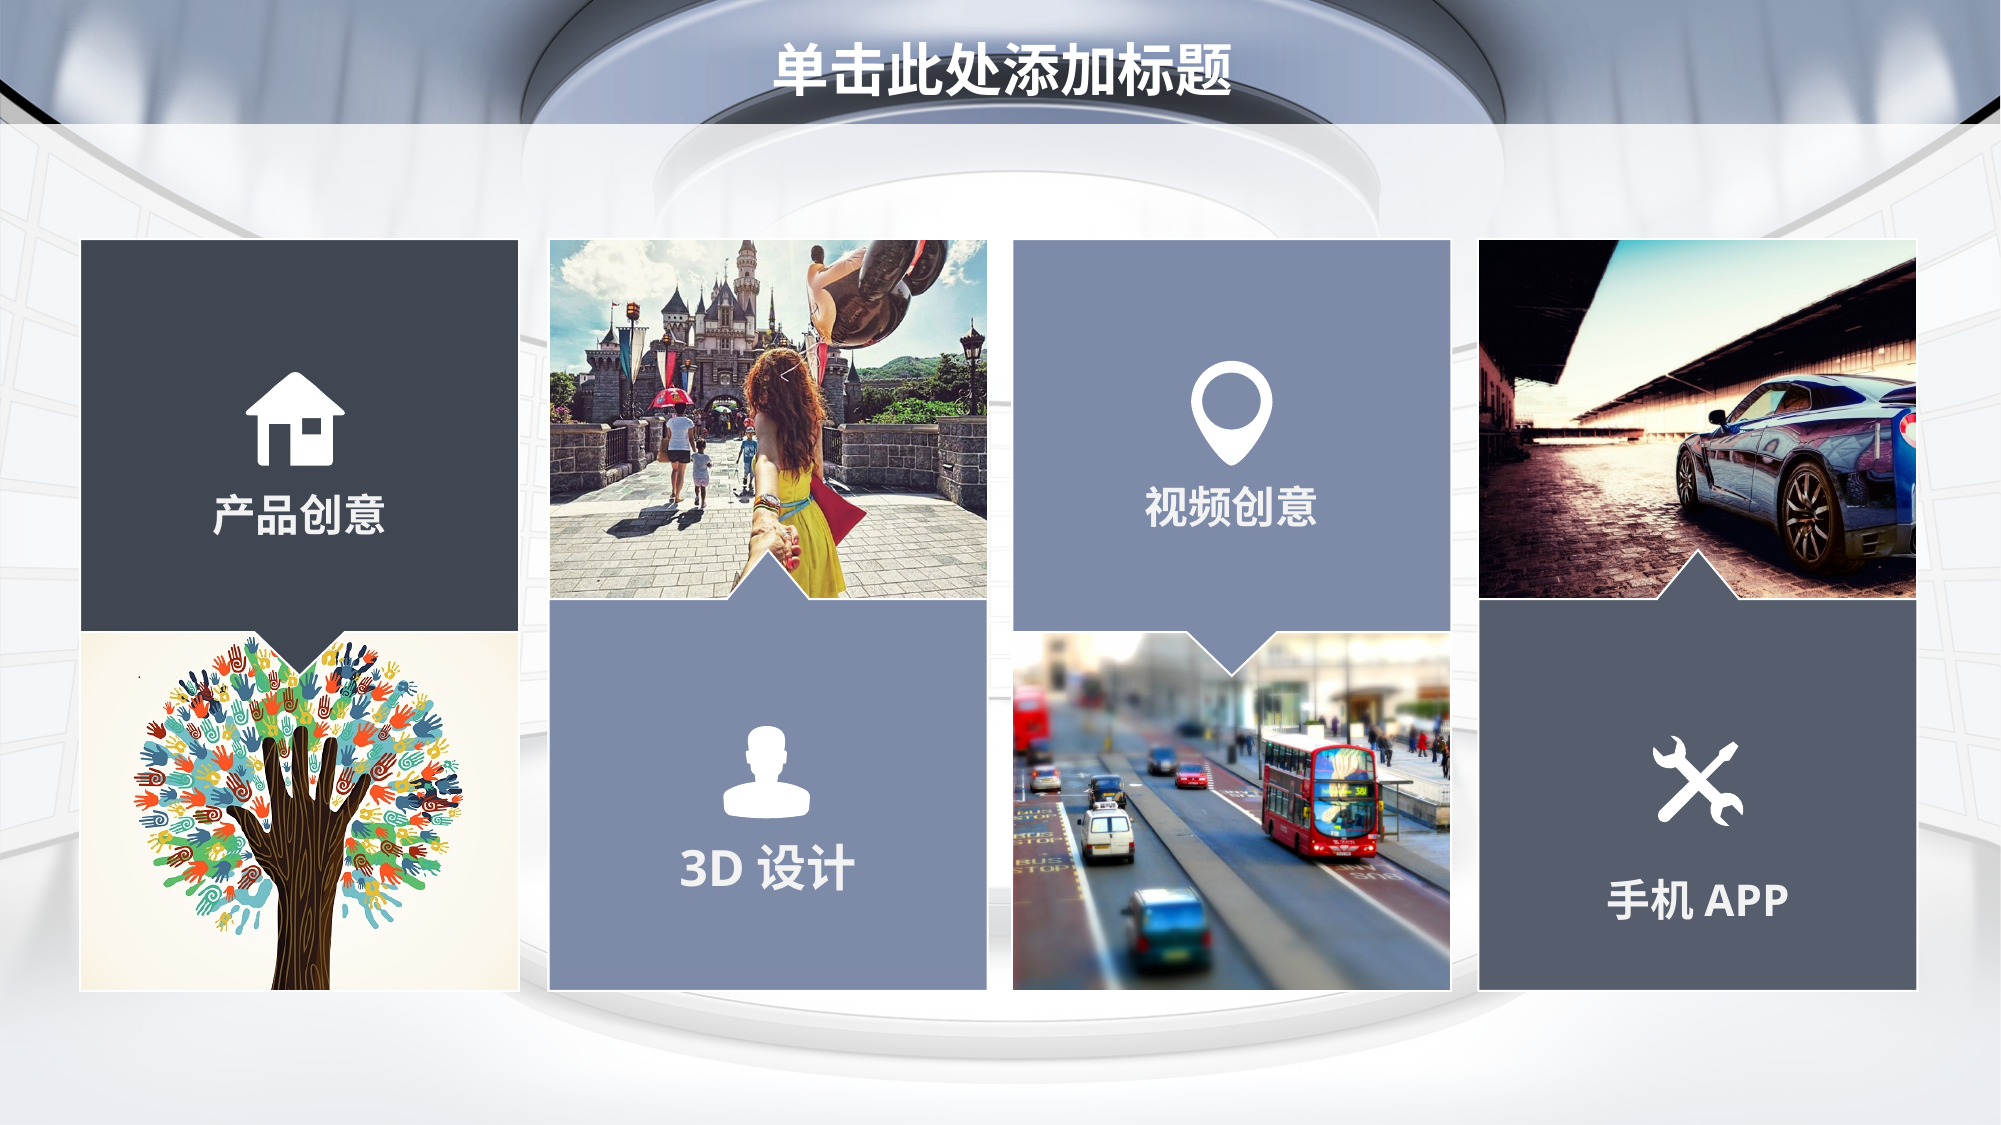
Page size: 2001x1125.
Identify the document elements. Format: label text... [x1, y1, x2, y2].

text_box [1011, 634, 1452, 992]
text_box 3D设计 [547, 548, 989, 992]
text_box [723, 725, 810, 819]
text_box 视频创意 [1011, 238, 1453, 678]
text_box [79, 634, 520, 992]
text_box 产品创意 [78, 238, 521, 678]
text_box [1652, 735, 1744, 826]
text_box [1477, 238, 1918, 598]
text_box [547, 238, 989, 598]
picture [0, 0, 2001, 1125]
text_box [1191, 360, 1273, 466]
text_box [245, 372, 345, 466]
title 单击此处添加标题 [140, 34, 1866, 112]
text_box 手机APP [1477, 548, 1919, 992]
